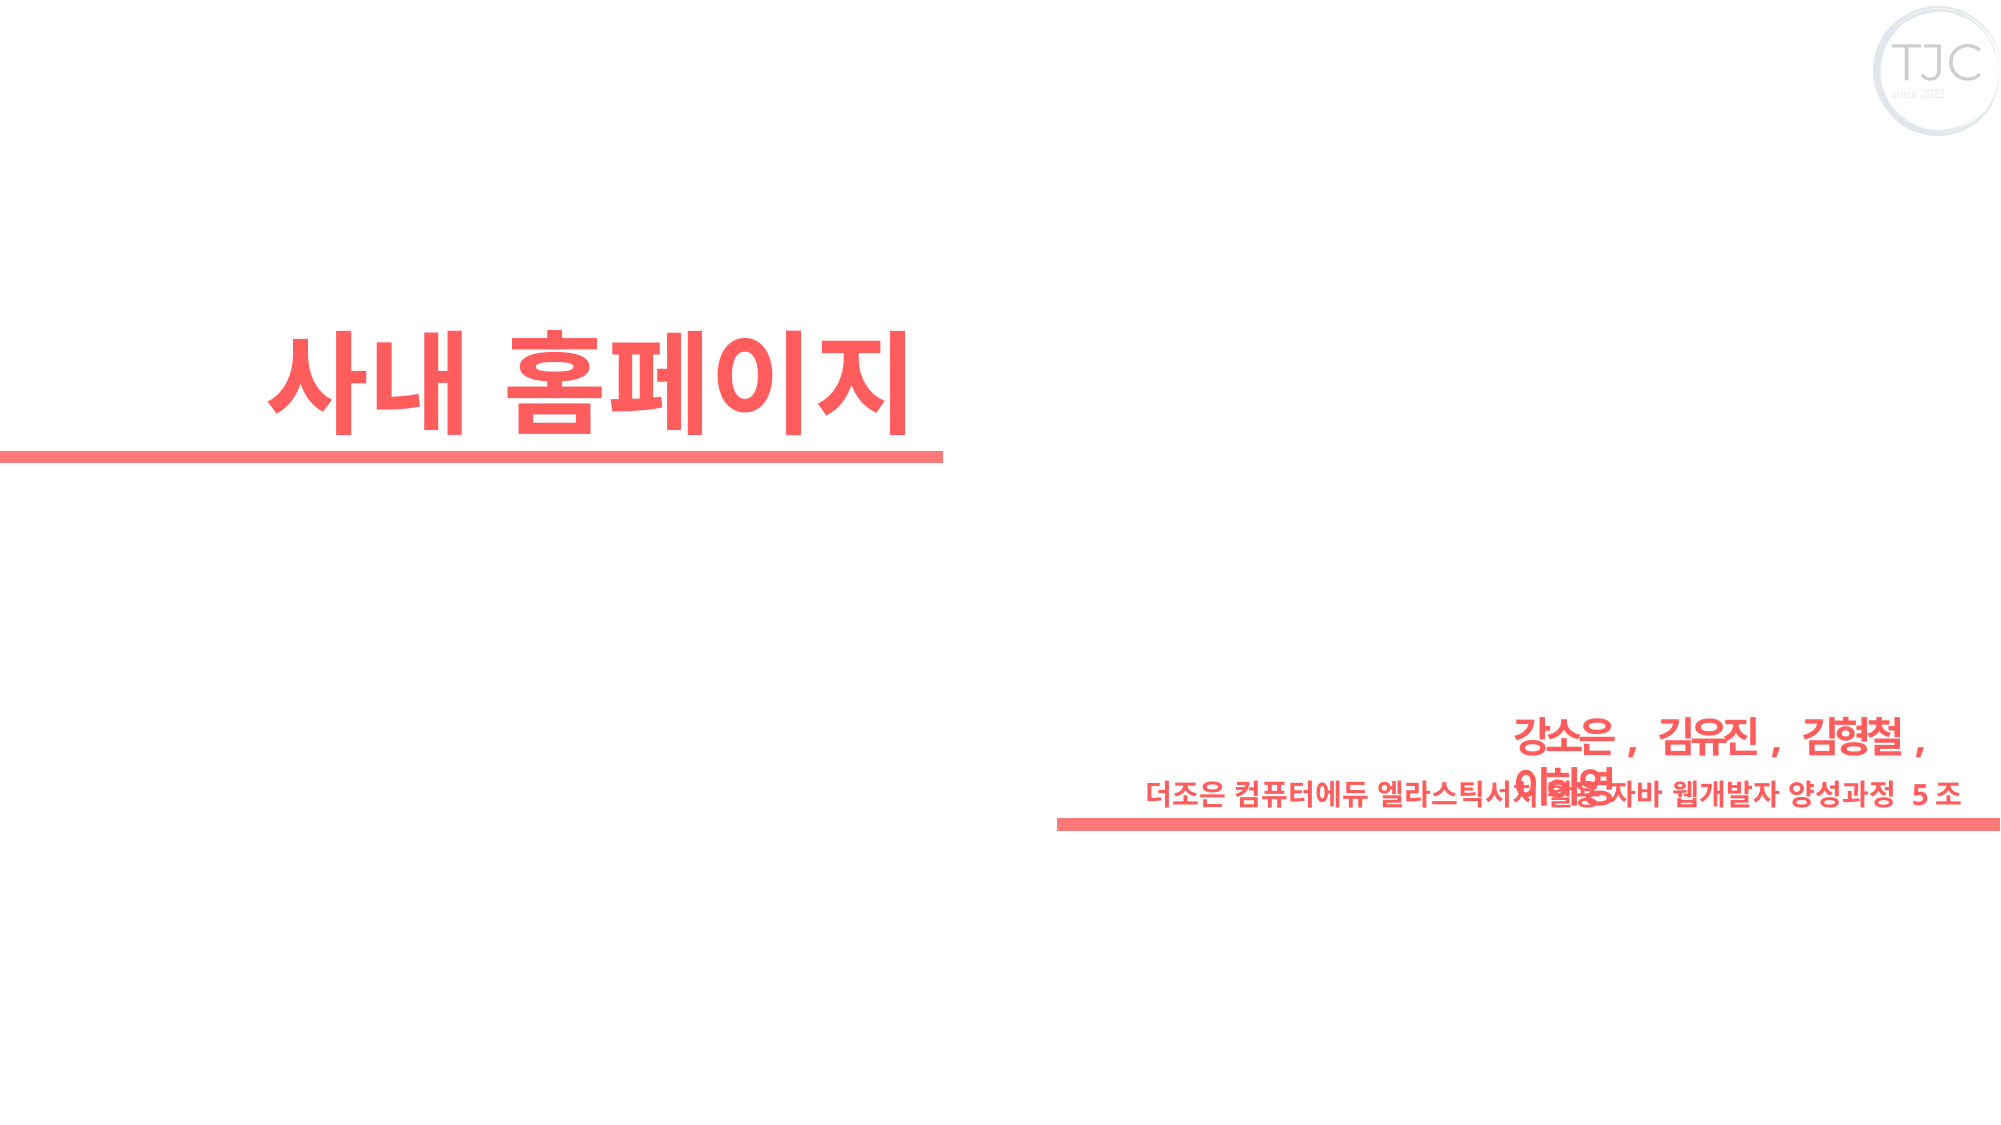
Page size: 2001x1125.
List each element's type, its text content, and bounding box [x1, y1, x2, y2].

text_box 더조은 컴퓨터에듀 엘라스틱서치 활용 자바 웹개발자 양성과정 5조 [1130, 768, 2000, 819]
text_box 사내 홈페이지 [250, 305, 933, 451]
text_box 강소은, 김유진, 김형철, 이하영 [1499, 703, 2000, 768]
